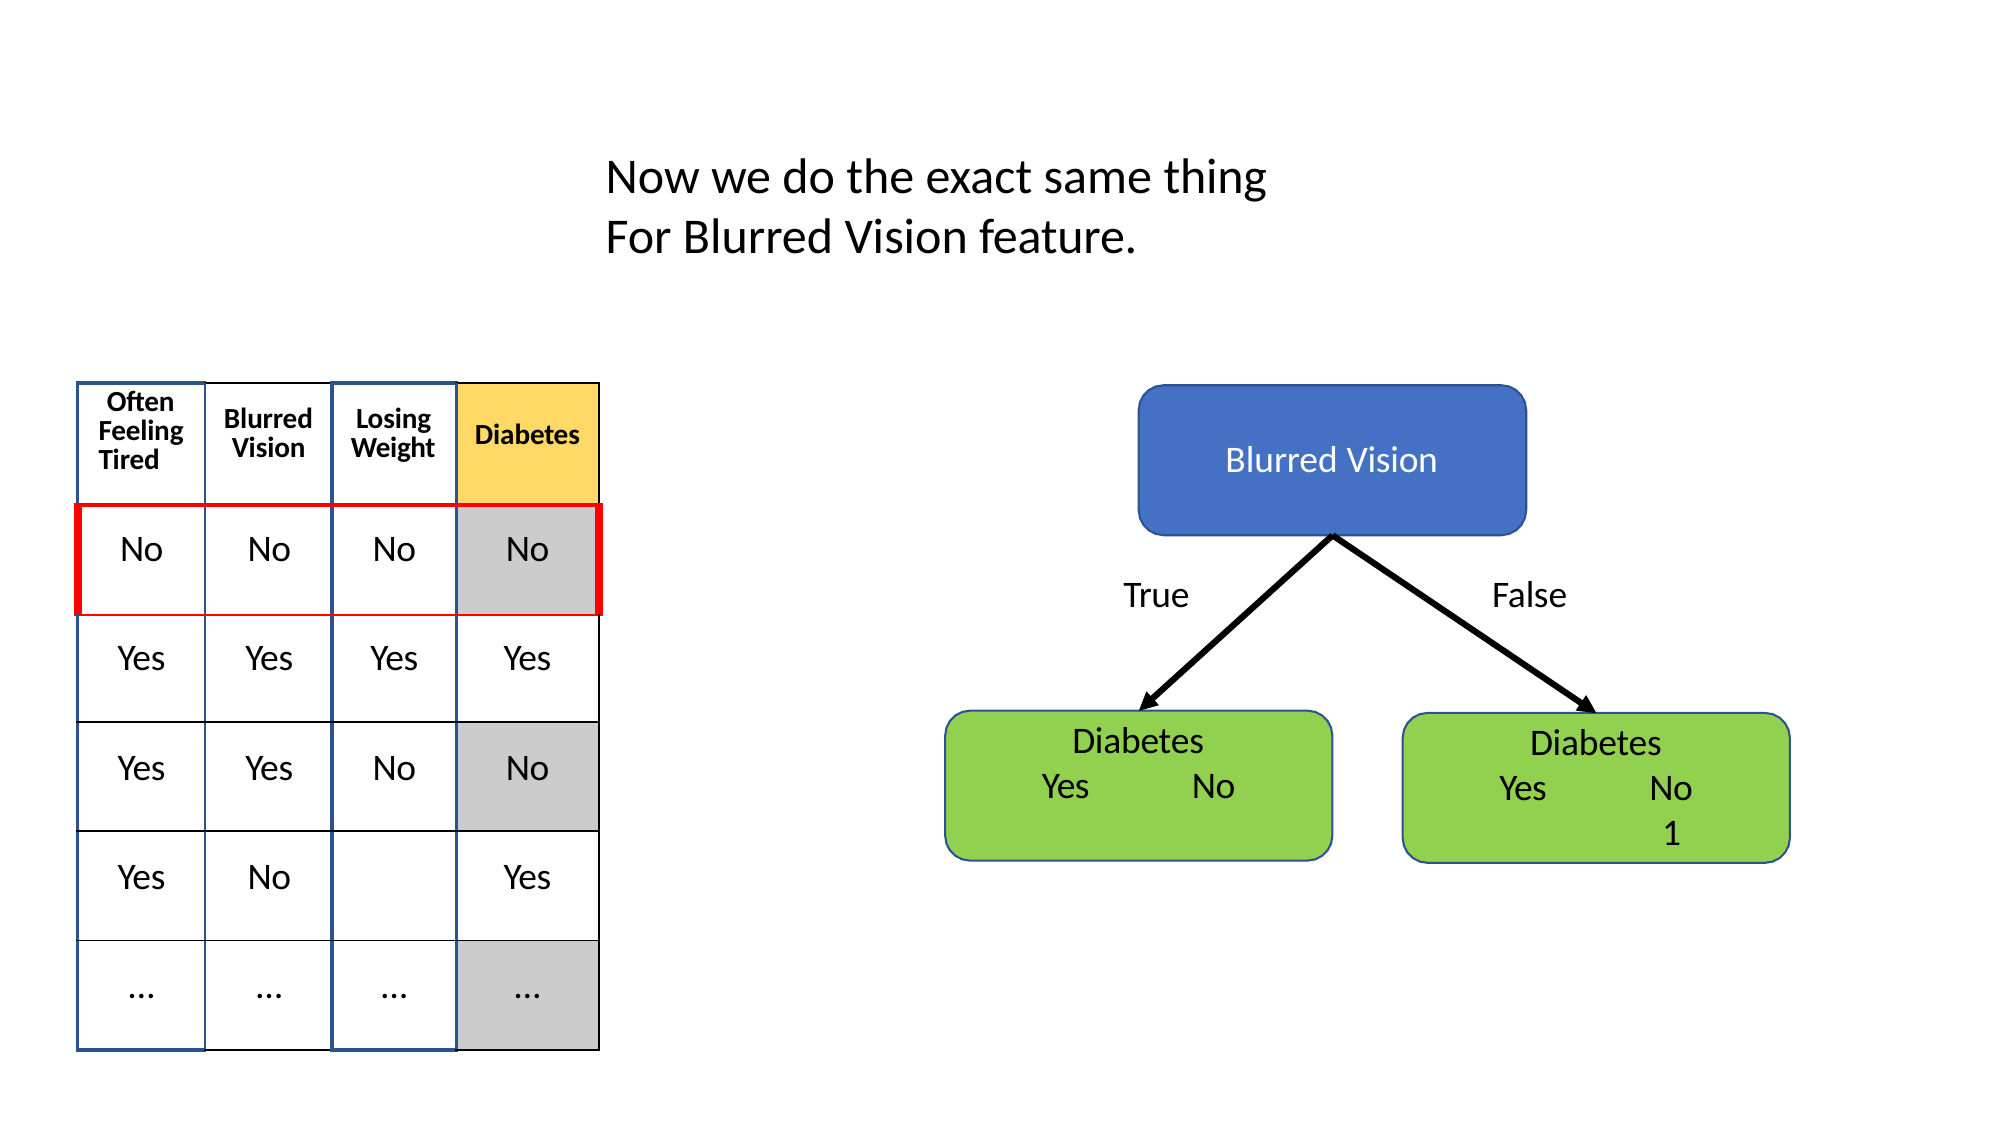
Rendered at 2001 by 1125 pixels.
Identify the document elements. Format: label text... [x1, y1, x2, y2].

table_cell … [334, 941, 455, 1048]
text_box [1401, 711, 1792, 865]
table_cell No [458, 507, 595, 614]
table_header Blurred Vision [206, 384, 330, 503]
table_cell Yes [206, 616, 330, 721]
table_cell No [458, 723, 598, 830]
title Now we do the exact same thing For Blurred Vision feature. [603, 141, 1270, 332]
table_cell [334, 832, 455, 940]
table_cell Yes [334, 616, 455, 721]
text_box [943, 709, 1334, 862]
table_cell Yes [458, 832, 598, 940]
table_cell No [334, 723, 455, 830]
table_cell … [79, 941, 204, 1048]
table_cell … [458, 941, 598, 1049]
table_cell Yes [79, 723, 204, 830]
text_box False [1490, 567, 1571, 615]
table_cell No [334, 507, 455, 614]
table_header Often Feeling Tired [79, 385, 204, 503]
table_cell No [206, 507, 330, 614]
text_box True [1121, 567, 1193, 615]
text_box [1137, 383, 1528, 537]
text_box [1342, 546, 1595, 710]
table_cell Yes [458, 616, 598, 721]
table_cell No [82, 507, 204, 614]
table_cell Yes [79, 616, 204, 721]
text_box [1139, 546, 1326, 708]
table_cell Yes [79, 832, 204, 940]
table_header Losing Weight [334, 385, 455, 503]
table_cell No [206, 832, 330, 940]
table_cell Yes [206, 723, 330, 830]
table_header Diabetes [458, 384, 598, 503]
table_cell … [206, 941, 330, 1049]
